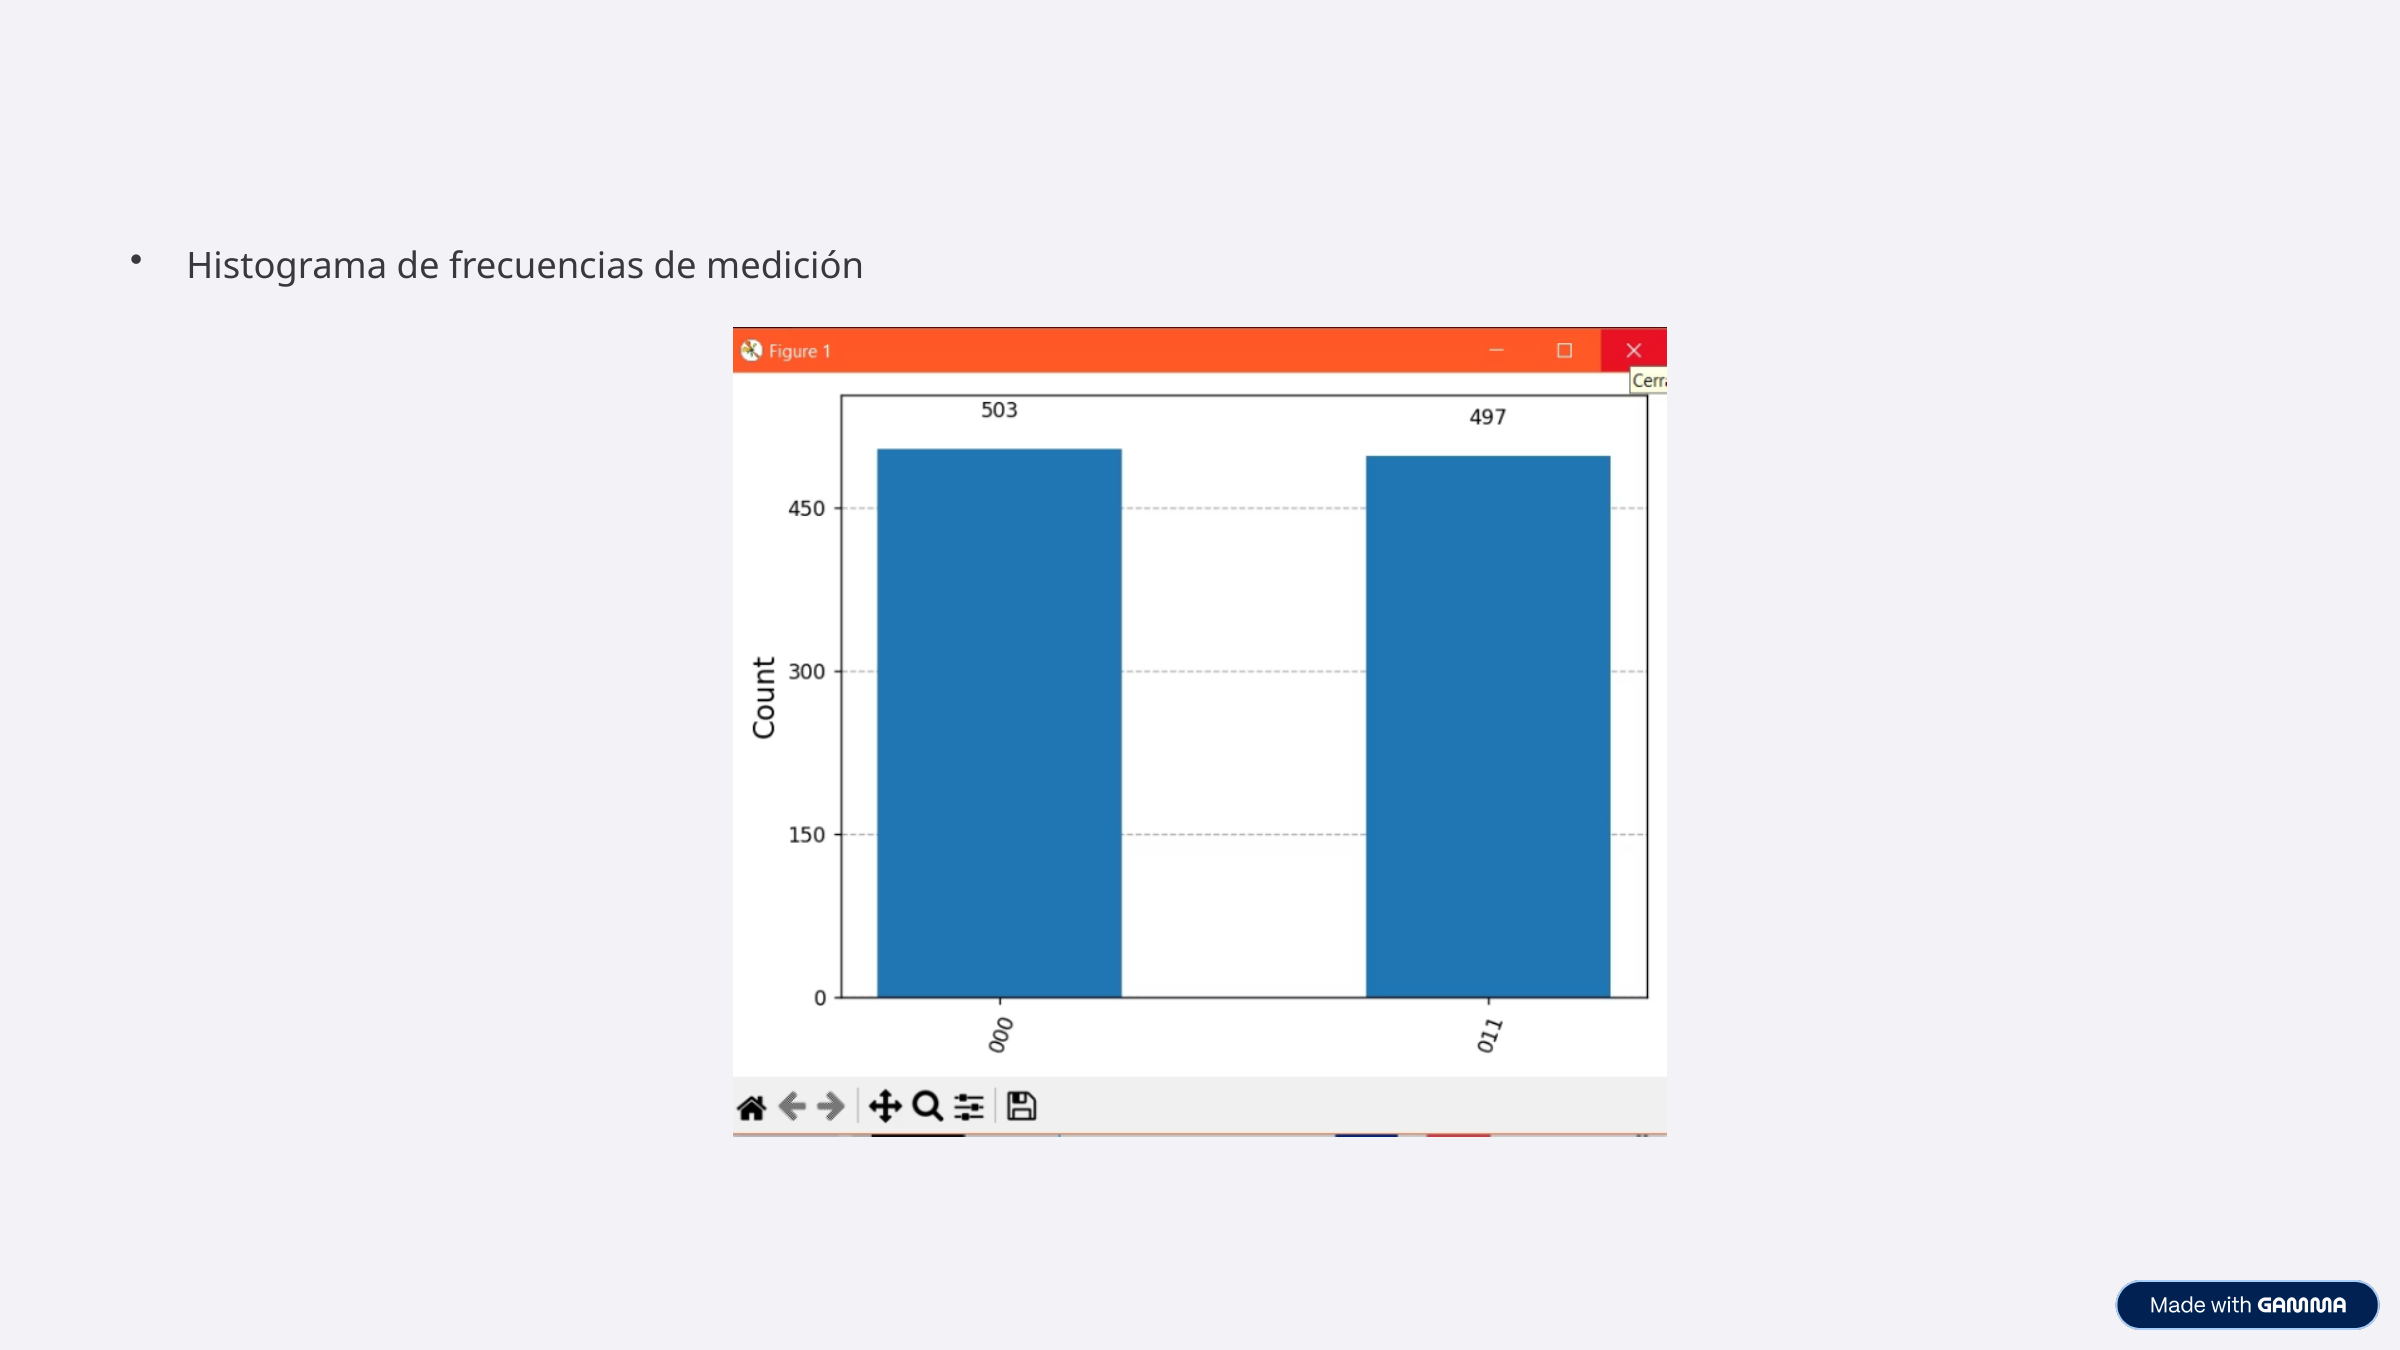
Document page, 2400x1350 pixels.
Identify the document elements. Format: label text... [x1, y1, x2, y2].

picture [733, 327, 1667, 1137]
picture [2106, 1271, 2389, 1339]
text_box Histograma de frecuencias de medición [130, 226, 2270, 286]
